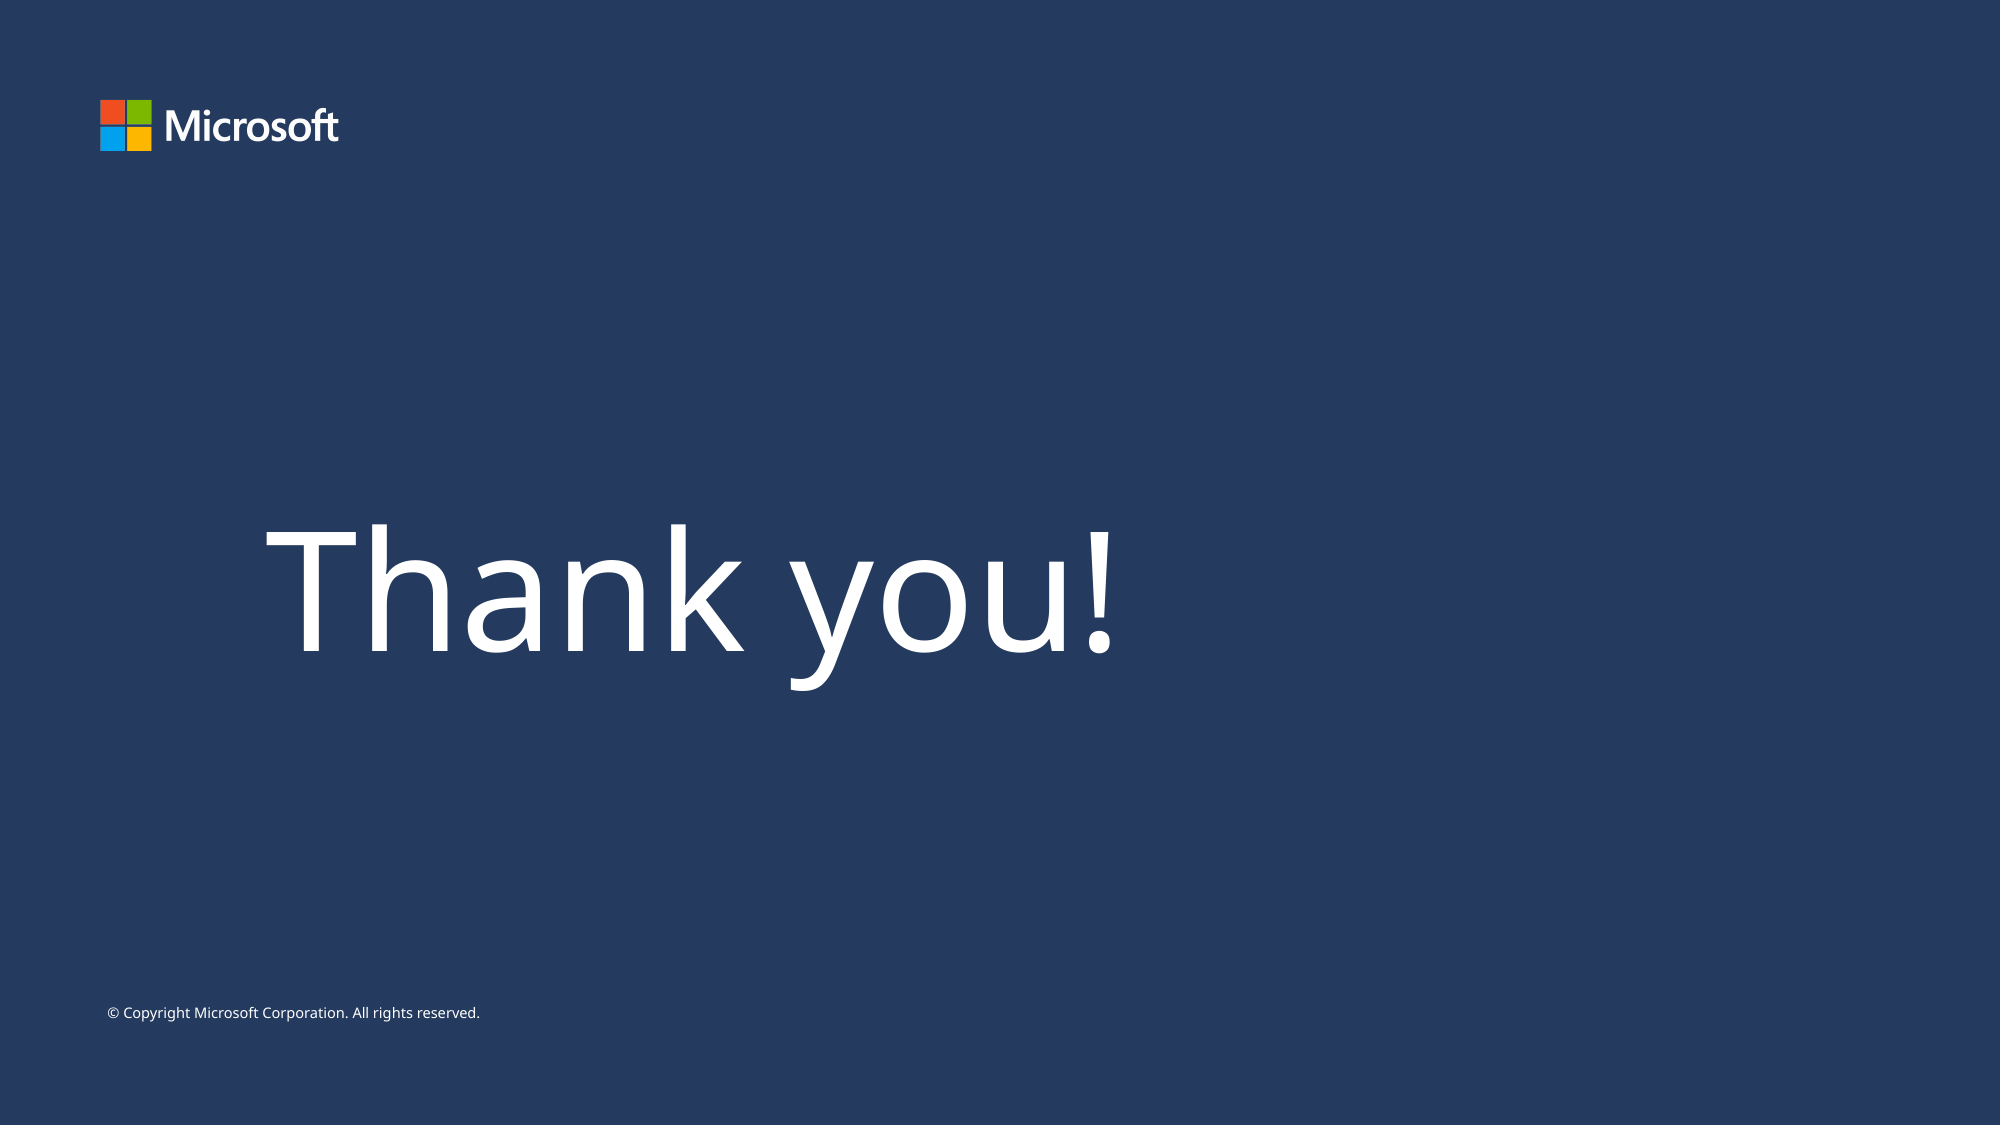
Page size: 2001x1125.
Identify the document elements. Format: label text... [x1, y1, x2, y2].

picture [50, 49, 389, 202]
title Thank you! [265, 508, 1501, 617]
